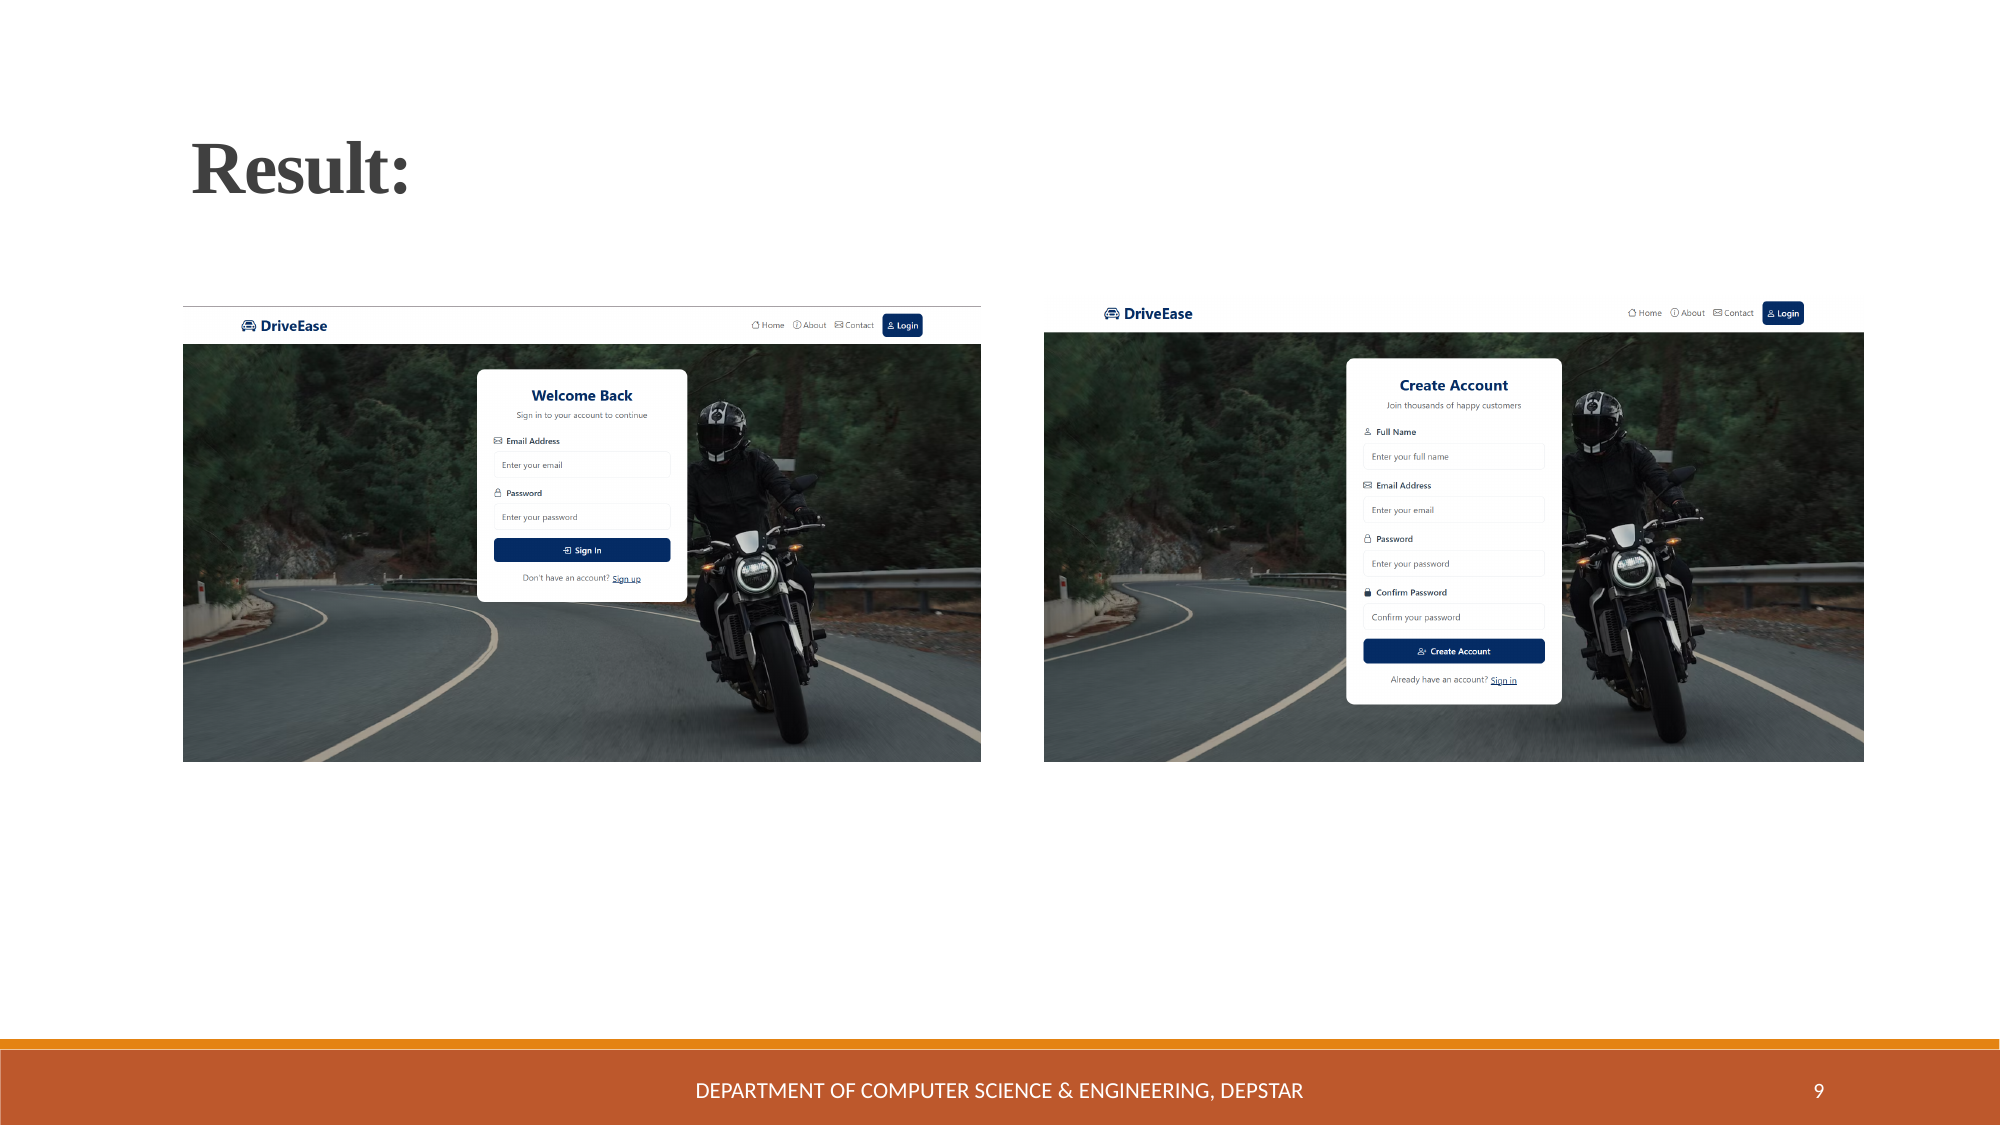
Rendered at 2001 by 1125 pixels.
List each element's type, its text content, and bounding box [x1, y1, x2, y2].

picture [1044, 295, 1865, 763]
slide_number 9 [1624, 1059, 1840, 1120]
footer Department of Computer Science & Engineering, DEPSTAR [604, 1059, 1396, 1120]
title Result: [176, 116, 1827, 217]
picture [183, 305, 982, 763]
